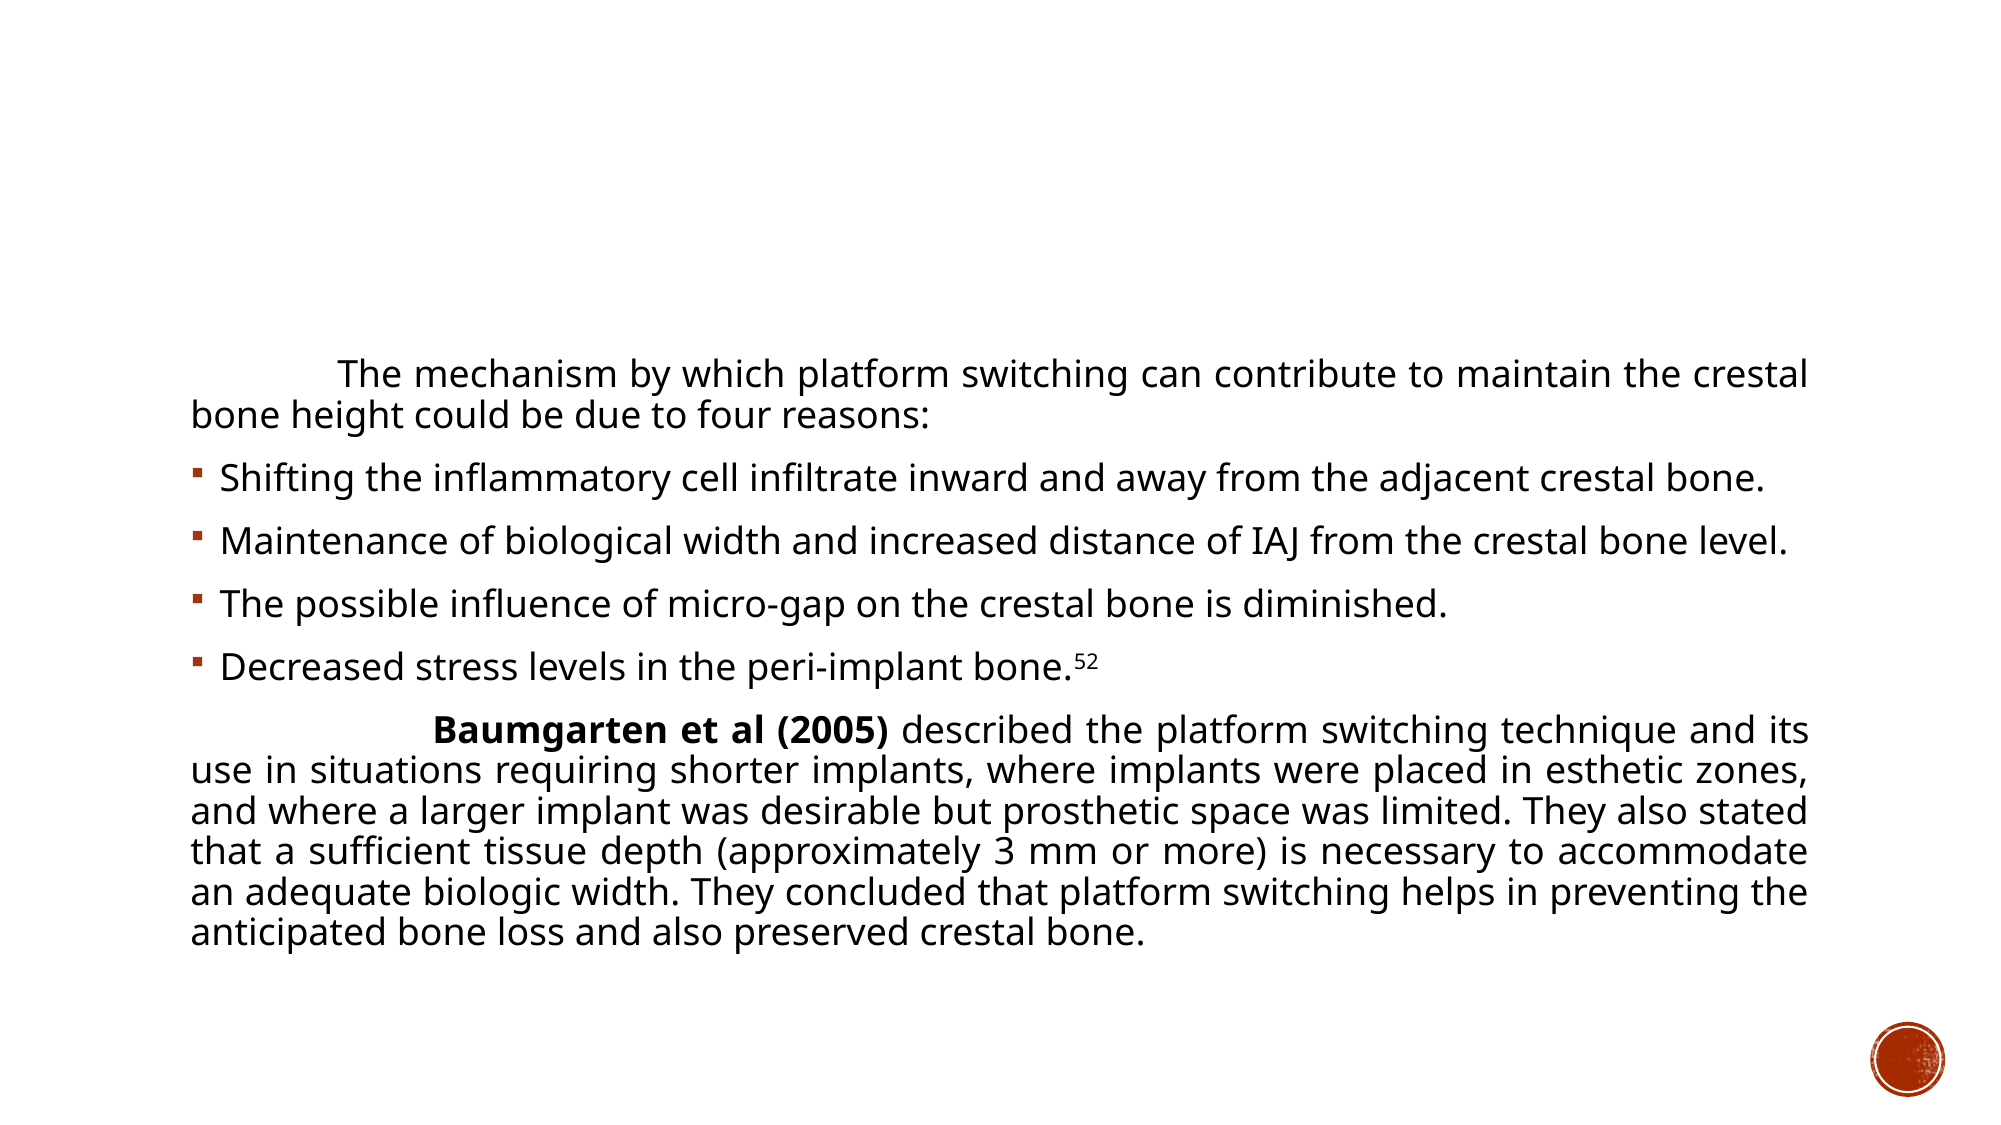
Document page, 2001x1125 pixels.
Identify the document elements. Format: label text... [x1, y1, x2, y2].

list The mechanism by which platform switching can contribute to maintain the crestal bone height could be due to four reasons: Shifting the inflammatory cell infiltrate inward and away from the adjacent crestal bone. Maintenance of biological width and increased distance of IAJ from the crestal bone level. The possible influence of micro-gap on the crestal bone is diminished. Decreased stress levels in the peri-implant bone.52 Baumgarten et al (2005) described the platform switching technique and its use in situations requiring shorter implants, where implants were placed in esthetic zones, and where a larger implant was desirable but prosthetic space was limited. They also stated that a sufficient tissue depth (approximately 3 mm or more) is necessary to accommodate an adequate biologic width. They concluded that platform switching helps in preventing the anticipated bone loss and also preserved crestal bone. [175, 348, 1826, 1013]
